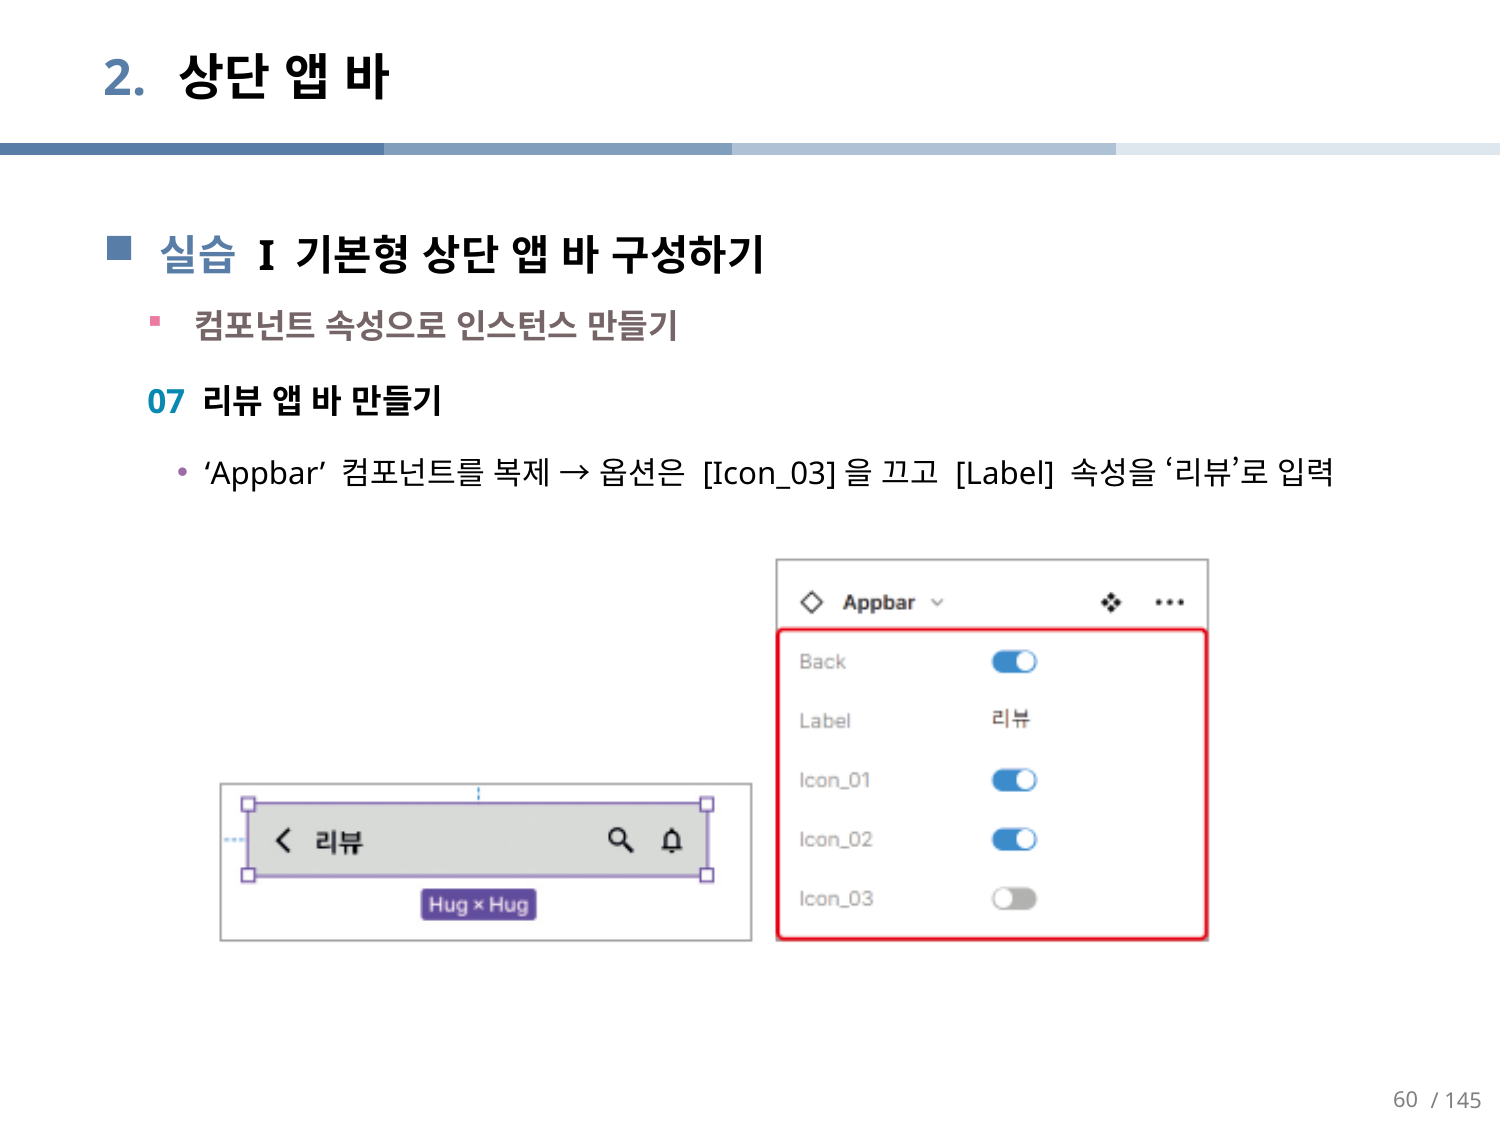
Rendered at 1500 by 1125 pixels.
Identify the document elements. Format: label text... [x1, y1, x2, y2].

title 상단 앱 바 [88, 30, 1211, 121]
list 실습 I 기본형 상단 앱 바 구성하기 컴포넌트 속성으로 인스턴스 만들기 07 리뷰 앱 바 만들기 ‘Appbar’ 컴포넌트를 복제 → 옵션은 [Icon_03]을 끄고 [Label] 속성을 ‘리뷰’로 입력 [88, 196, 1436, 1083]
picture [218, 538, 1237, 977]
